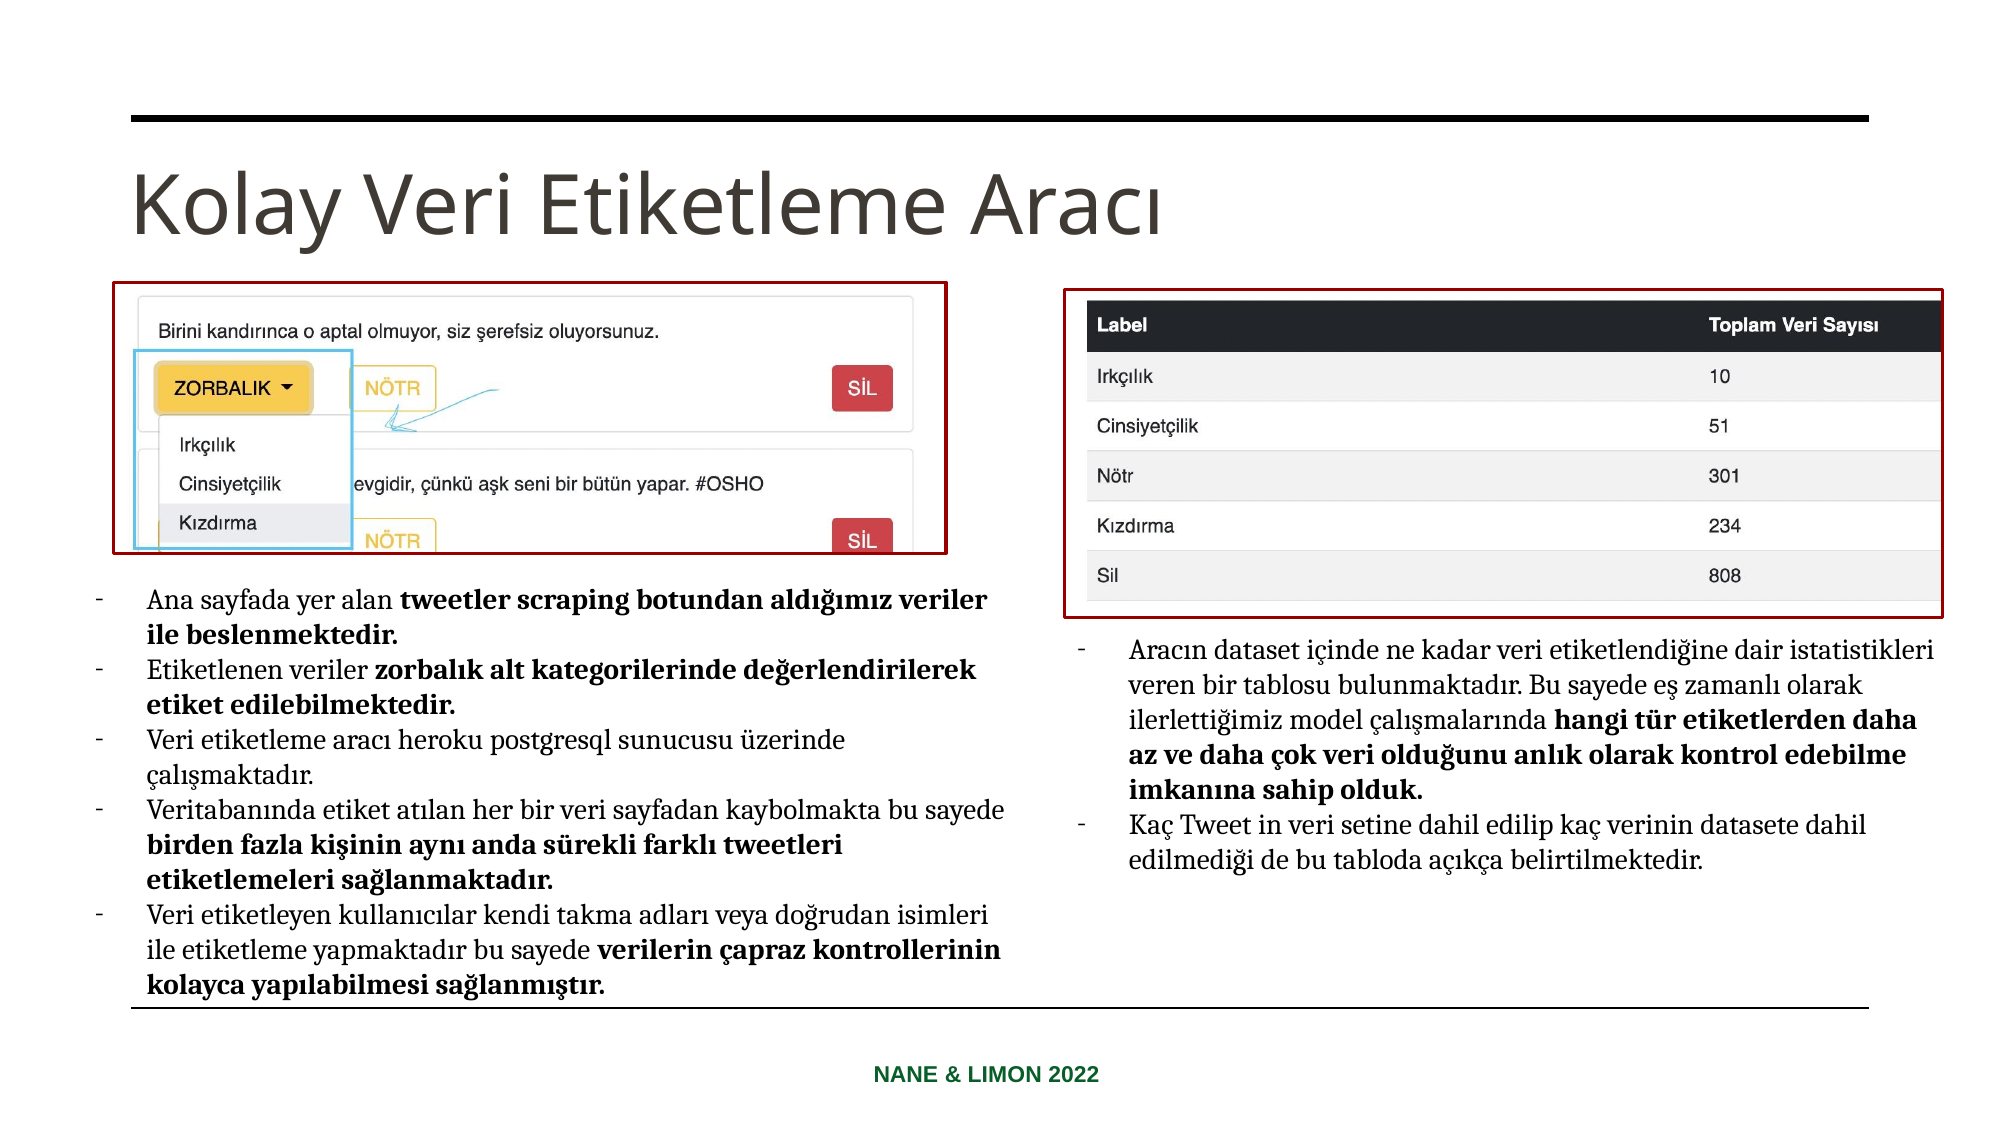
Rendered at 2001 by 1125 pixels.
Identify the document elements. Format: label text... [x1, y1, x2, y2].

picture [114, 283, 945, 552]
picture [1065, 290, 1941, 616]
footer NANE & LIMON 2022 [871, 1058, 1132, 1125]
title Kolay Veri Etiketleme Aracı [127, 149, 1207, 340]
text_box Ana sayfada yer alan tweetler scraping botundan aldığımız veriler ile beslenmektedir. Etiketlenen veriler zorbalık alt kategorilerinde değerlendirilerek etiket edilebilmektedir. Veri etiketleme aracı heroku postgresql sunucusu üzerinde çalışmaktadır. Veritabanında etiket atılan her bir veri sayfadan kaybolmakta bu sayede birden fazla kişinin aynı anda sürekli farklı tweetleri etiketlemeleri sağlanmaktadır. Veri etiketleyen kullanıcılar kendi takma adları veya doğrudan isimleri ile etiketleme yapmaktadır bu sayede verilerin çapraz kontrollerinin kolayca yapılabilmesi sağlanmıştır. [56, 565, 1029, 1016]
text_box Aracın dataset içinde ne kadar veri etiketlendiğine dair istatistikleri veren bir tablosu bulunmaktadır. Bu sayede eş zamanlı olarak ilerlettiğimiz model çalışmalarında hangi tür etiketlerden daha az ve daha çok veri olduğunu anlık olarak kontrol edebilme imkanına sahip olduk. Kaç Tweet in veri setine dahil edilip kaç verinin datasete dahil edilmediği de bu tabloda açıkça belirtilmektedir. [1038, 615, 1961, 891]
